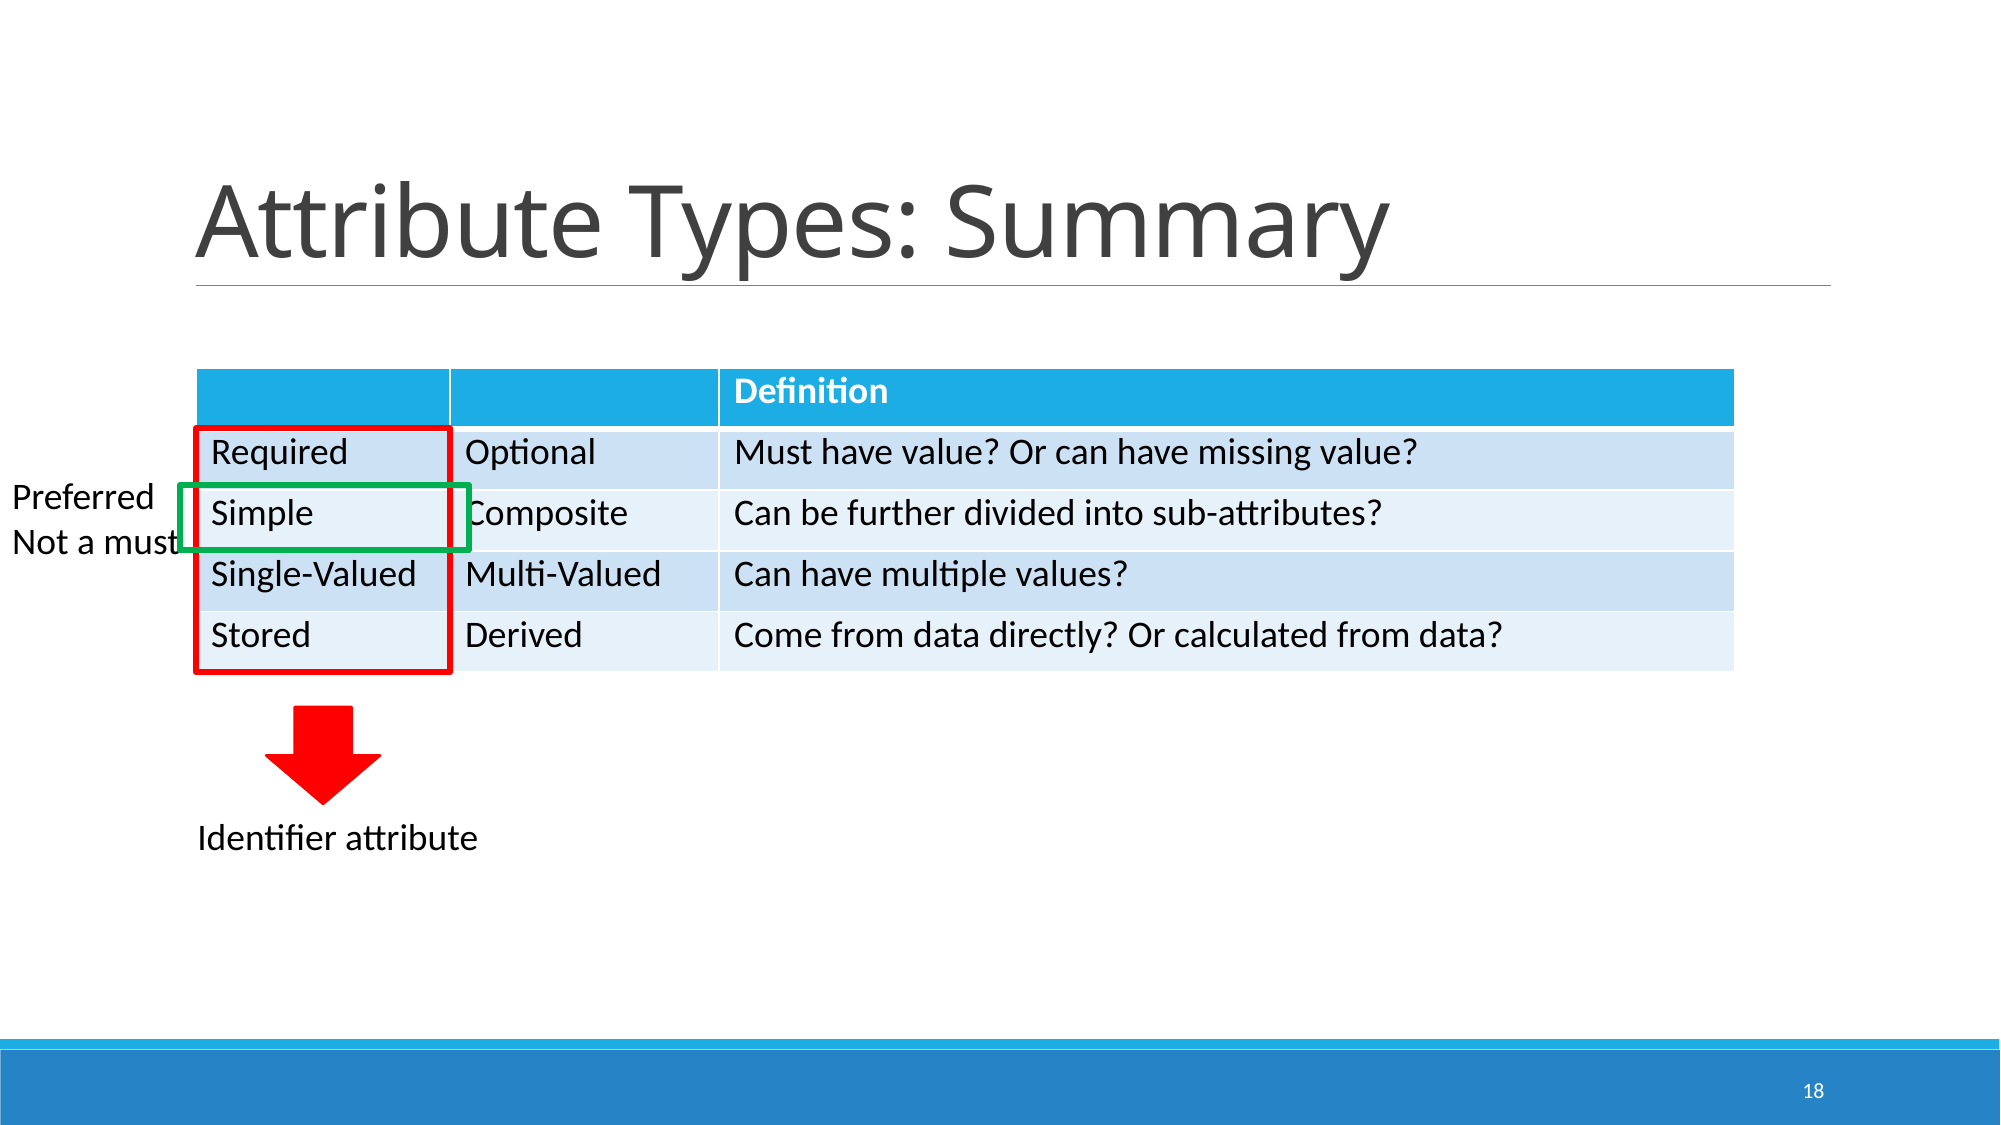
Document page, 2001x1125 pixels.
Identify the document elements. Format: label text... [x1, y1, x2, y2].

table_header [451, 369, 718, 426]
table_cell Composite [470, 491, 718, 550]
text_box [195, 427, 451, 484]
text_box Identifier attribute [182, 805, 503, 866]
table_cell Come from data directly? Or calculated from data? [720, 612, 1734, 671]
text_box [264, 705, 382, 805]
table_cell Optional [451, 432, 718, 489]
table_header Definition [720, 369, 1734, 426]
table_header [197, 369, 449, 426]
table_cell Can have multiple values? [720, 552, 1734, 611]
text_box Preferred Not a must [0, 464, 196, 570]
table_cell Derived [451, 612, 718, 671]
text_box [179, 484, 470, 552]
table_cell Can be further divided into sub-attributes? [720, 491, 1734, 550]
table_cell Multi-Valued [451, 552, 718, 611]
title Attribute Types: Summary [180, 47, 1830, 285]
text_box [195, 552, 451, 674]
table_cell Must have value? Or can have missing value? [720, 432, 1734, 489]
slide_number 18 [1624, 1059, 1840, 1120]
